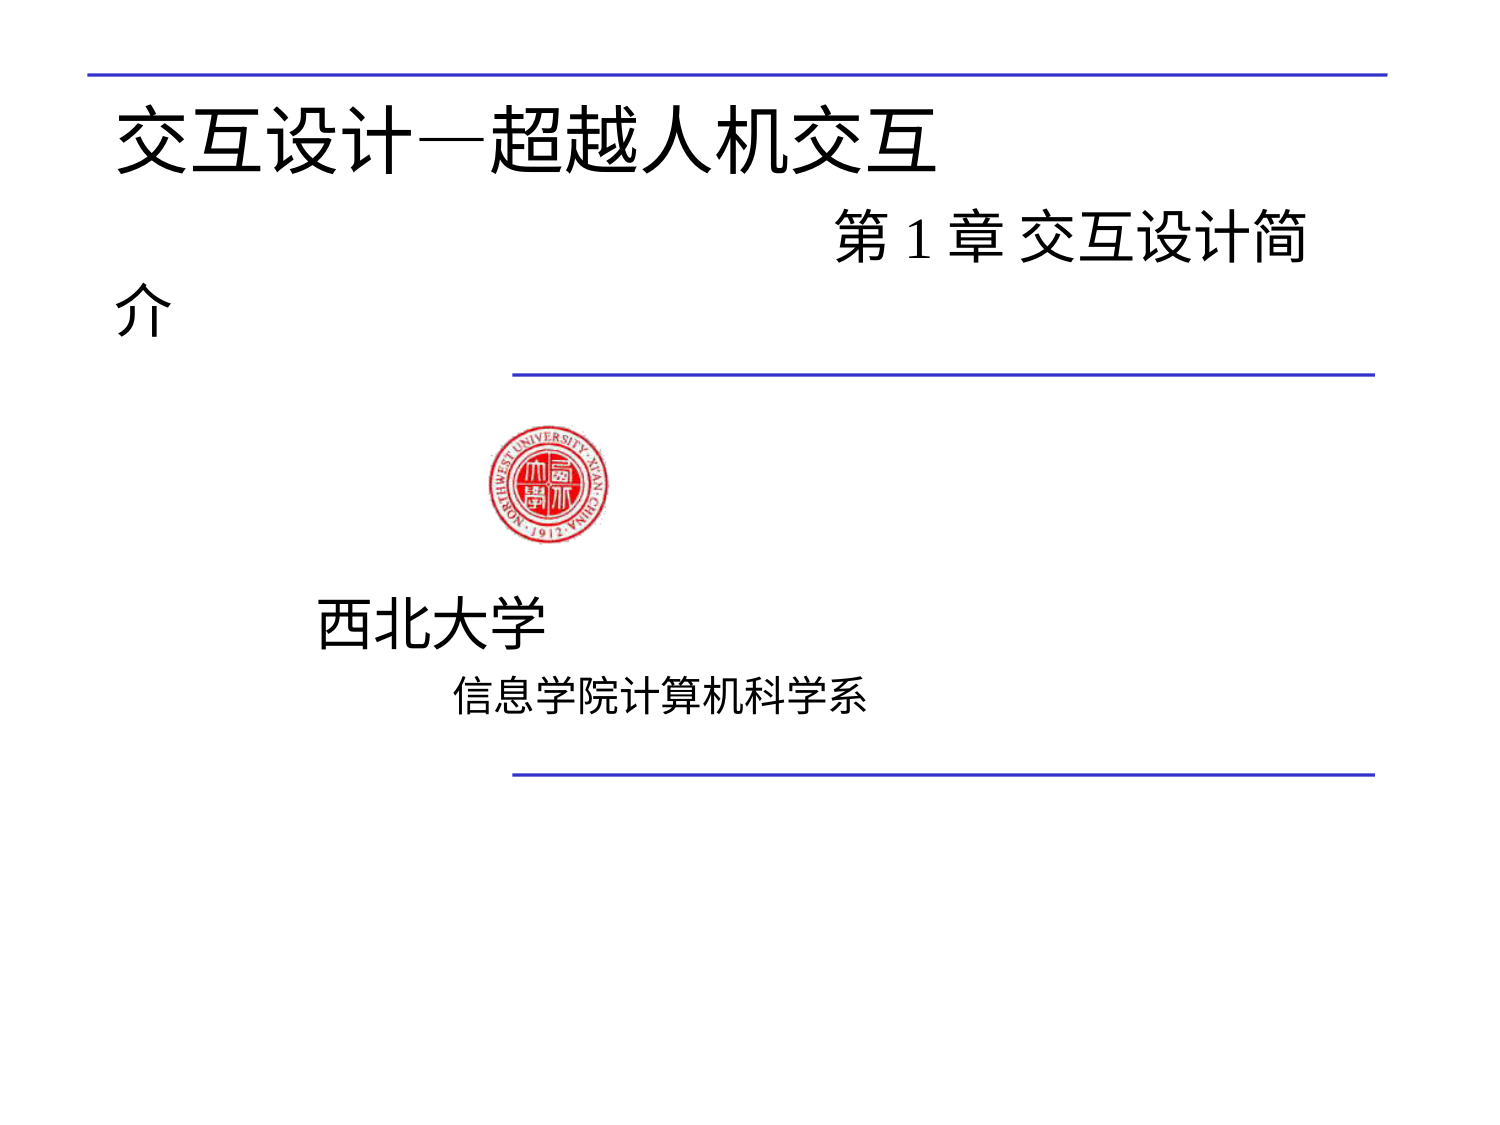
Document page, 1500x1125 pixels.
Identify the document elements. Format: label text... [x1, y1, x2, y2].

title 交互设计—超越人机交互 第1章 交互设计简介 [99, 125, 1375, 313]
